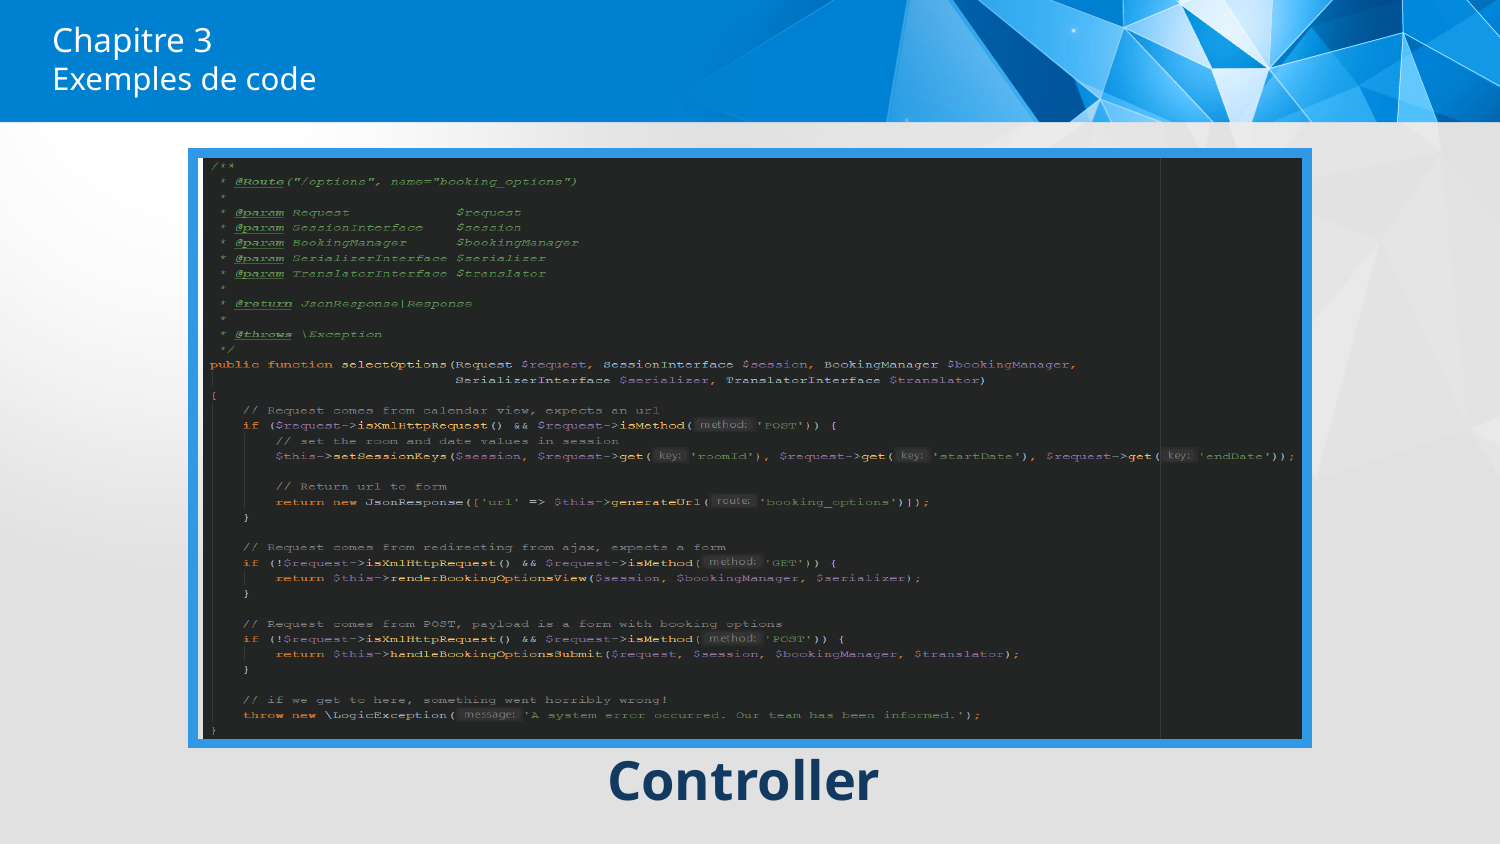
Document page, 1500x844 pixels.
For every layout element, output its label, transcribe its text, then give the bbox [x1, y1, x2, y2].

list Chapitre 3 [52, 19, 425, 59]
picture [0, 0, 1500, 844]
title Controller [294, 749, 1194, 819]
list Exemples de code [52, 58, 636, 104]
